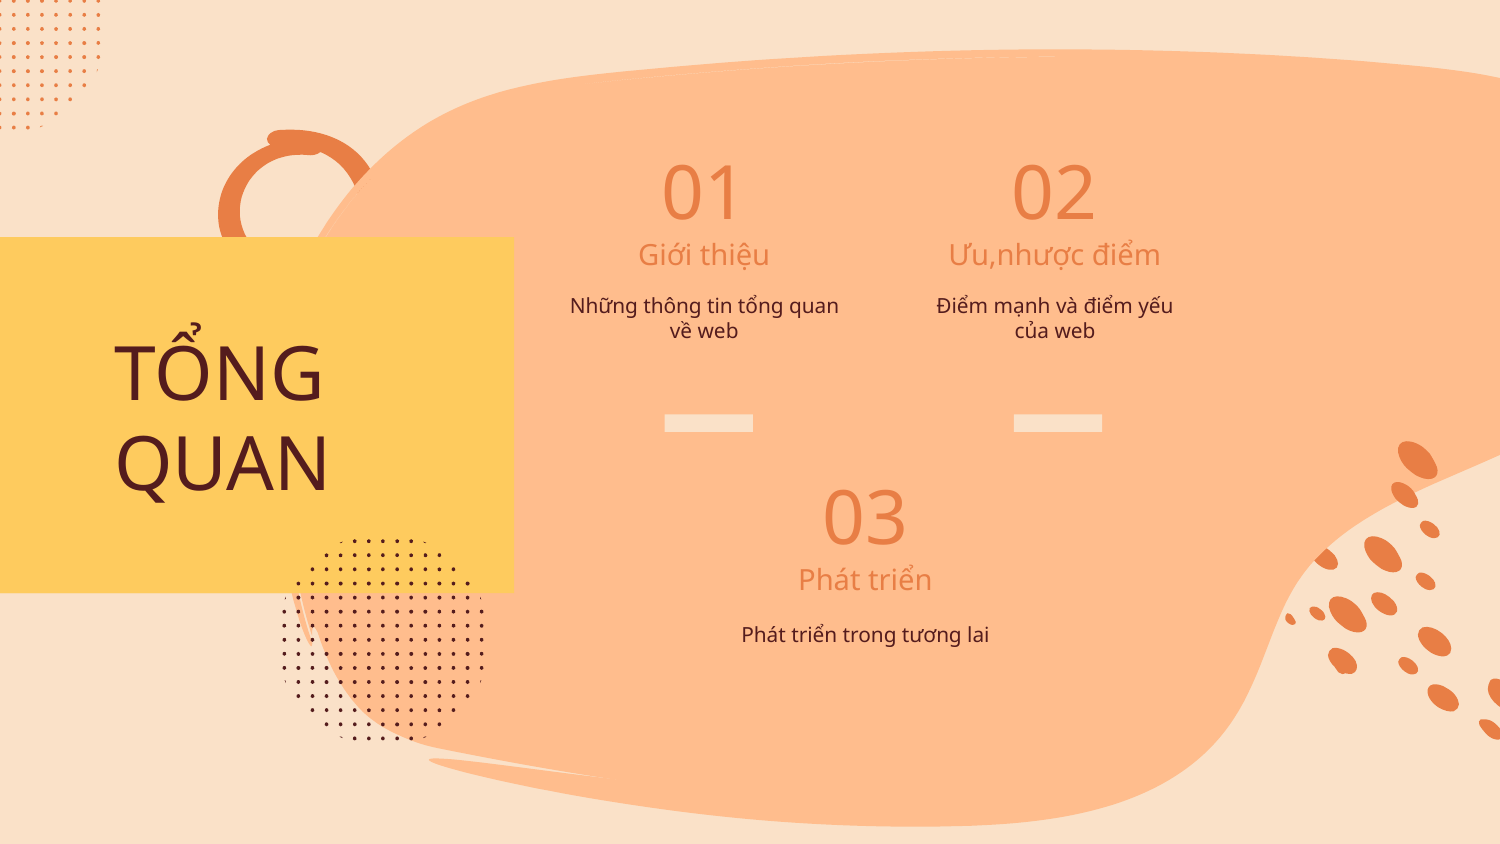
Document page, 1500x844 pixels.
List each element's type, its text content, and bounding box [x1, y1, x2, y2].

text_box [267, 49, 1500, 827]
text_box [218, 148, 262, 237]
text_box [0, 0, 102, 130]
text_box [281, 538, 485, 741]
title TỔNG QUAN [99, 260, 262, 570]
text_box [0, 237, 262, 594]
